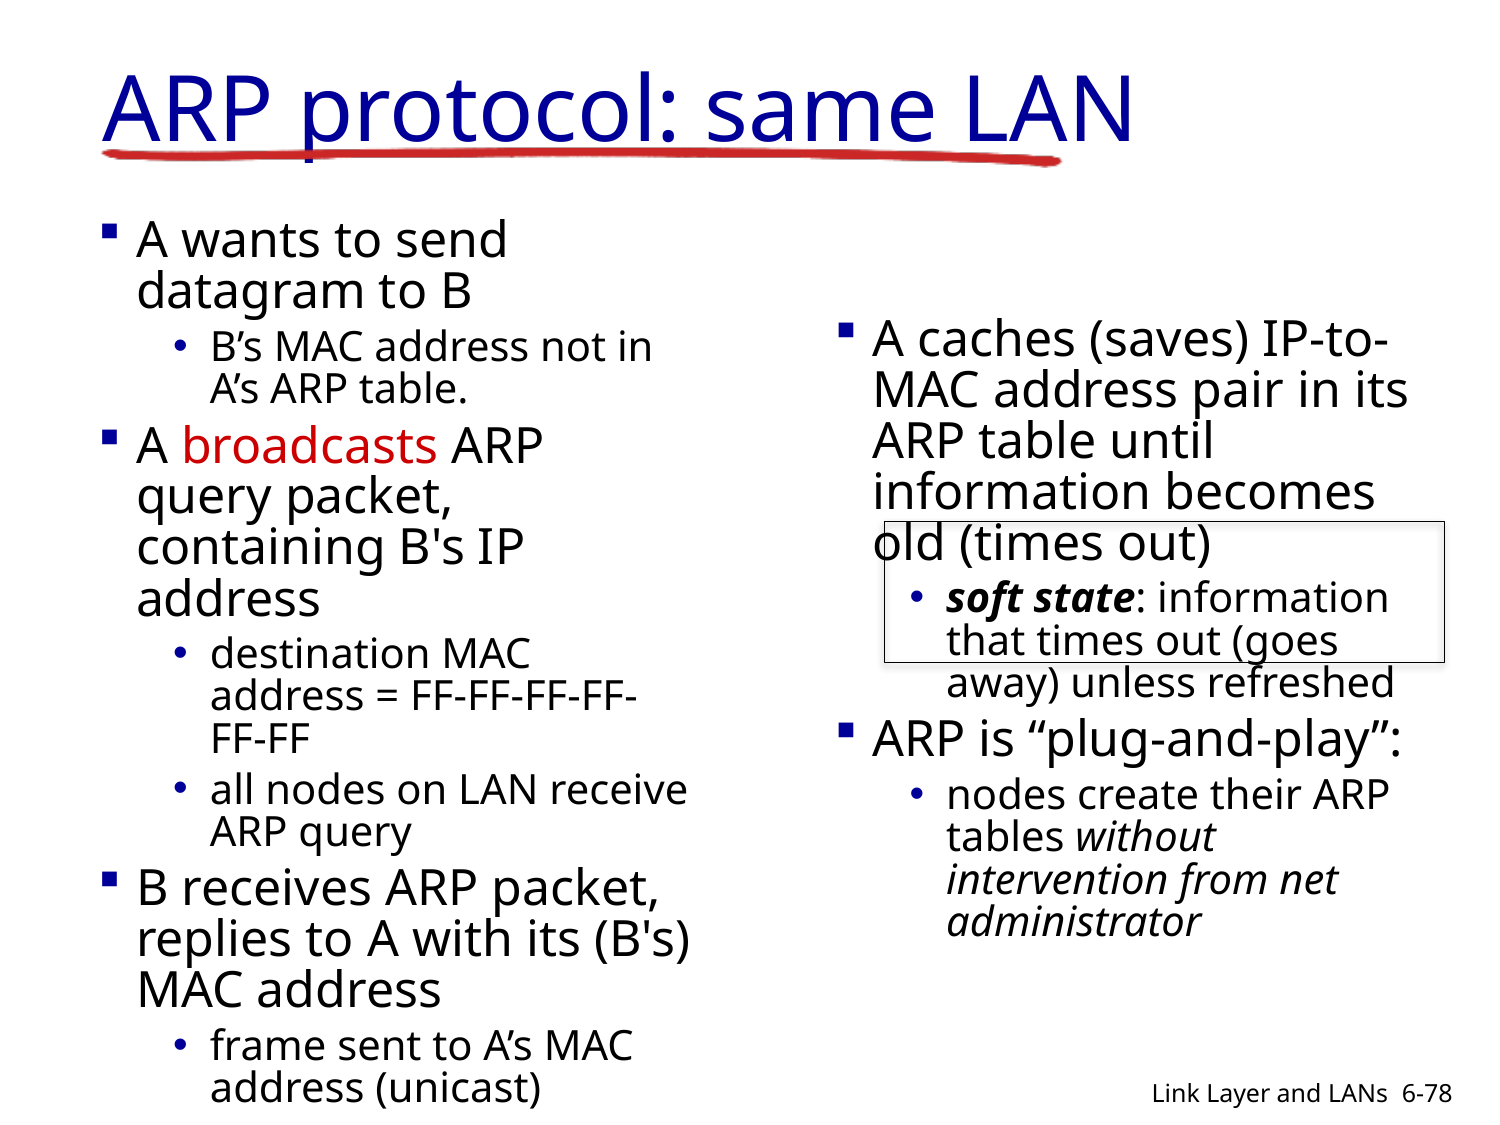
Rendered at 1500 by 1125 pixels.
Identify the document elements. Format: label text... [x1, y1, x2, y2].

title ARP protocol: same LAN [87, 10, 1363, 199]
footer Link Layer and LANs [1045, 1069, 1404, 1110]
text_box [884, 521, 1445, 663]
list A caches (saves) IP-to-MAC address pair in its ARP table until information becomes old (times out) soft state: information that times out (goes away) unless refreshed ARP is “plug-and-play”: nodes create their ARP tables without intervention from net administrator [819, 308, 1445, 1071]
slide_number 6-78 [1387, 1069, 1478, 1115]
picture [97, 143, 1073, 173]
list A wants to send datagram to B B’s MAC address not in A’s ARP table. A broadcasts ARP query packet, containing B's IP address destination MAC address = FF-FF-FF-FF-FF-FF all nodes on LAN receive ARP query B receives ARP packet, replies to A with its (B's) MAC address frame sent to A’s MAC address (unicast) [83, 209, 709, 973]
